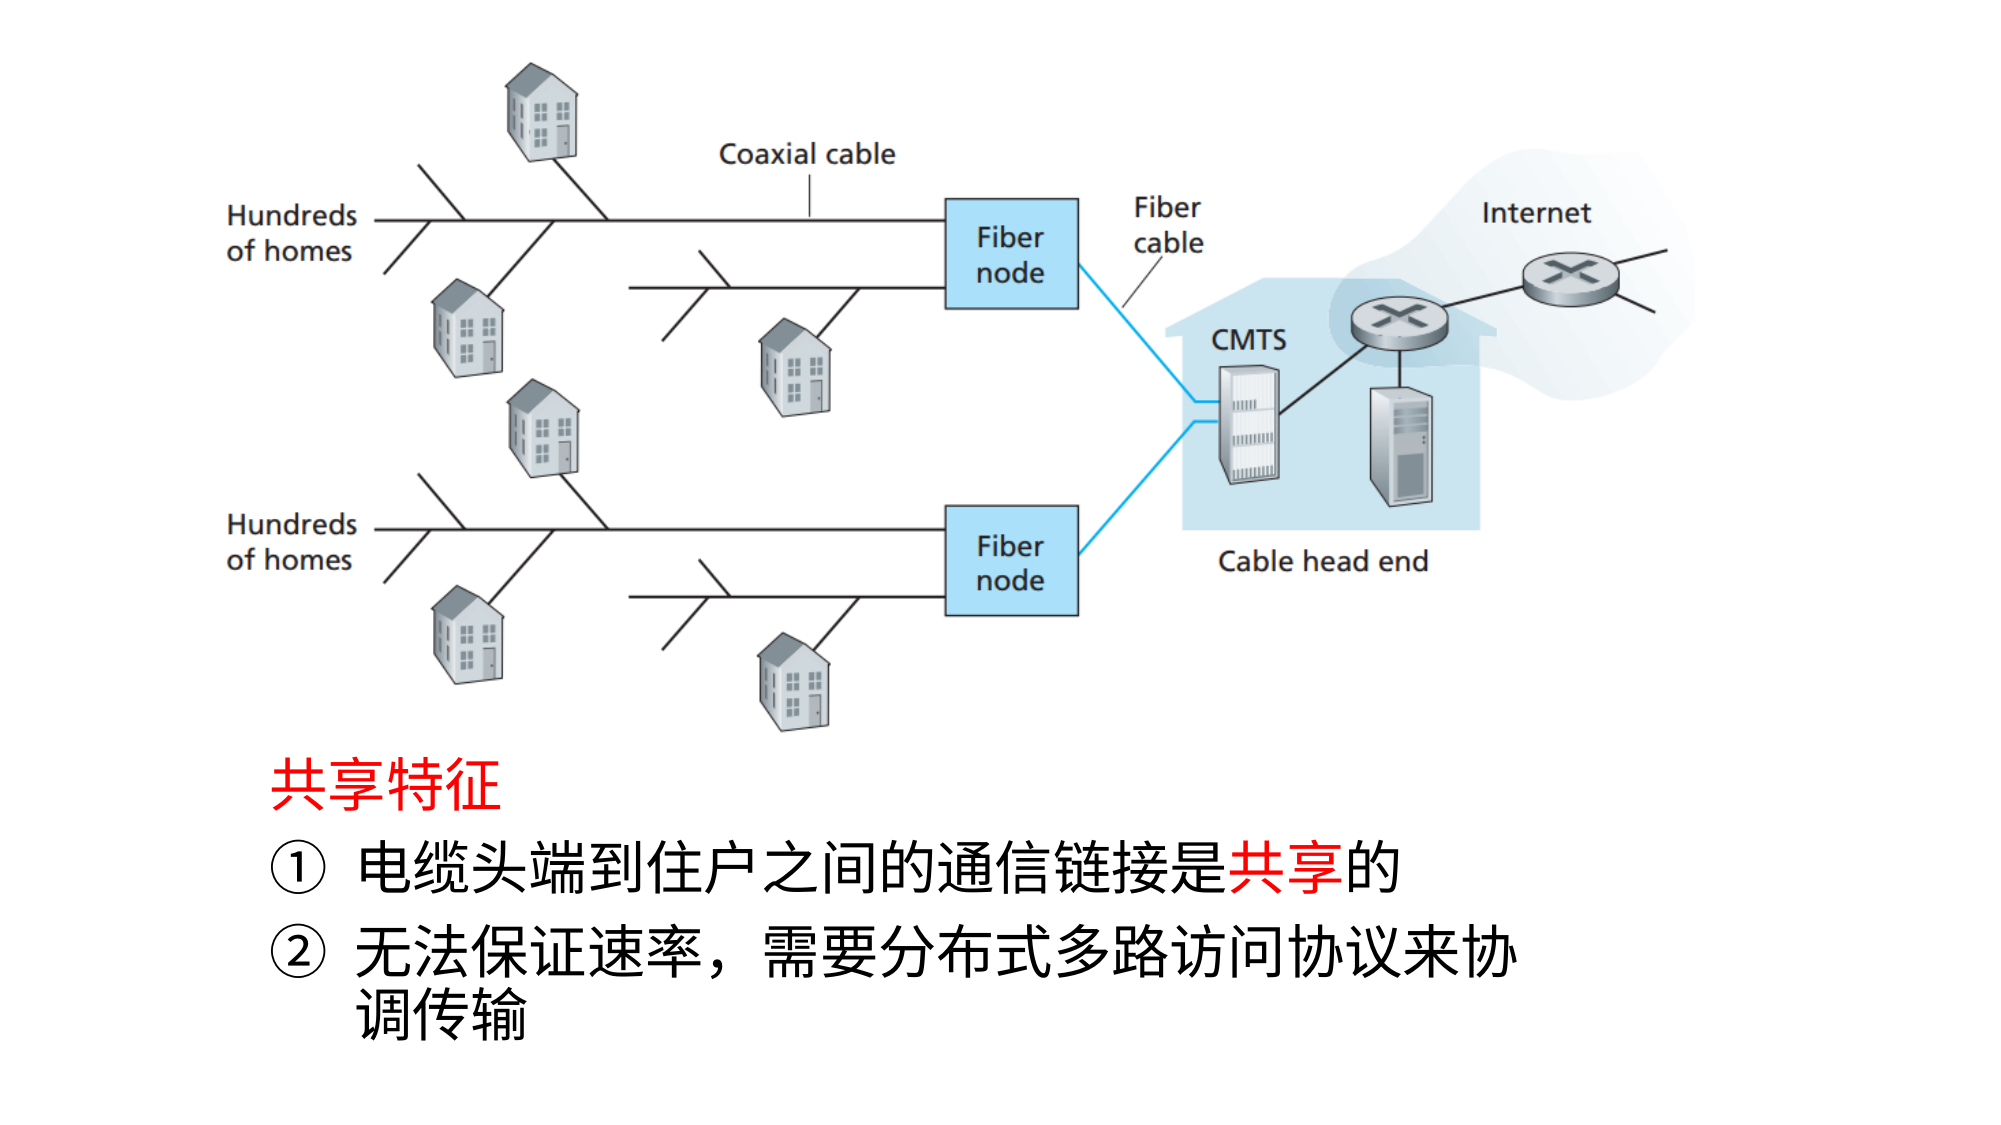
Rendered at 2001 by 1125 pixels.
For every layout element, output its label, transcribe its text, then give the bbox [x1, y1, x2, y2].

picture [200, 41, 1695, 749]
list 共享特征 电缆头端到住户之间的通信链接是共享的 无法保证速率，需要分布式多路访问协议来协调传输 [254, 749, 1557, 1084]
